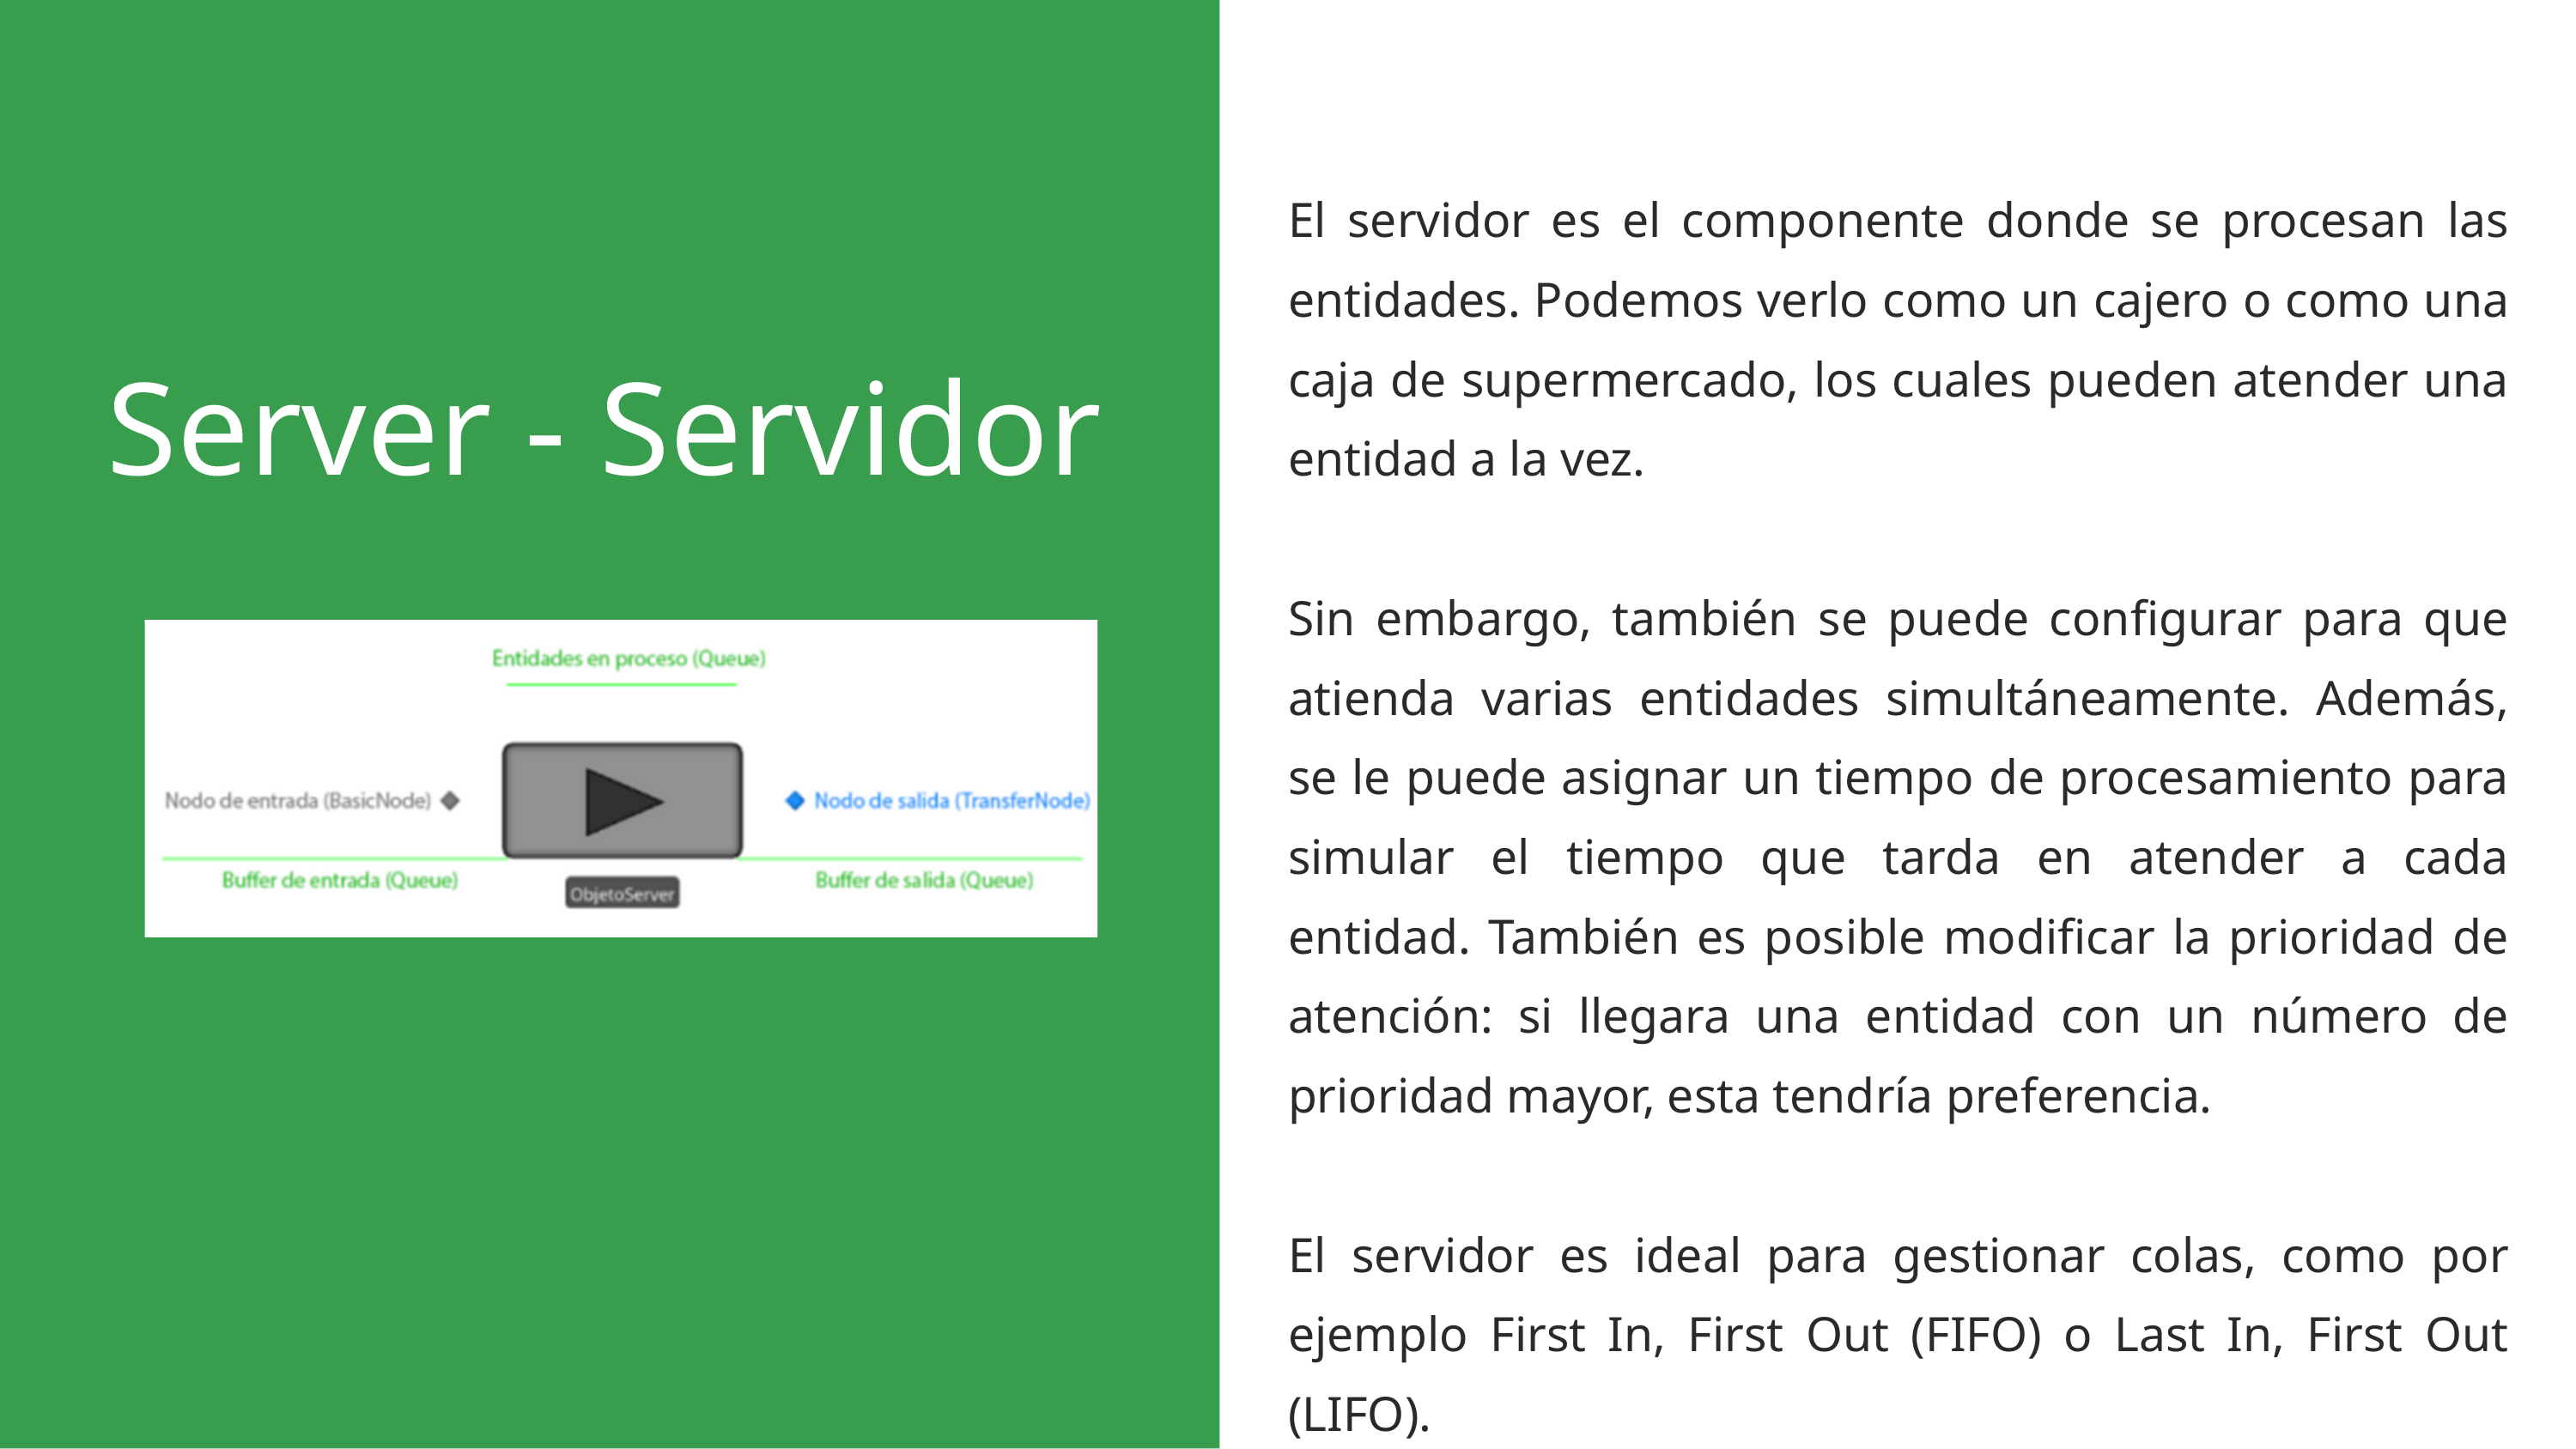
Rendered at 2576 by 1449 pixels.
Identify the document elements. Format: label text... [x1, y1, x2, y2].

text_box [144, 620, 1098, 937]
text_box El servidor es el componente donde se procesan las entidades. Podemos verlo como un cajero o como una caja de supermercado, los cuales pueden atender una entidad a la vez. Sin embargo, también se puede configurar para que atienda varias entidades simultáneamente. Además, se le puede asignar un tiempo de procesamiento para simular el tiempo que tarda en atender a cada entidad. También es posible modificar la prioridad de atención: si llegara una entidad con un número de prioridad mayor, esta tendría preferencia. El servidor es ideal para gestionar colas, como por ejemplo First In, First Out (FIFO) o Last In, First Out (LIFO). [1287, 167, 2511, 1449]
text_box [0, 0, 1220, 1449]
text_box Server - Servidor [106, 317, 1190, 501]
